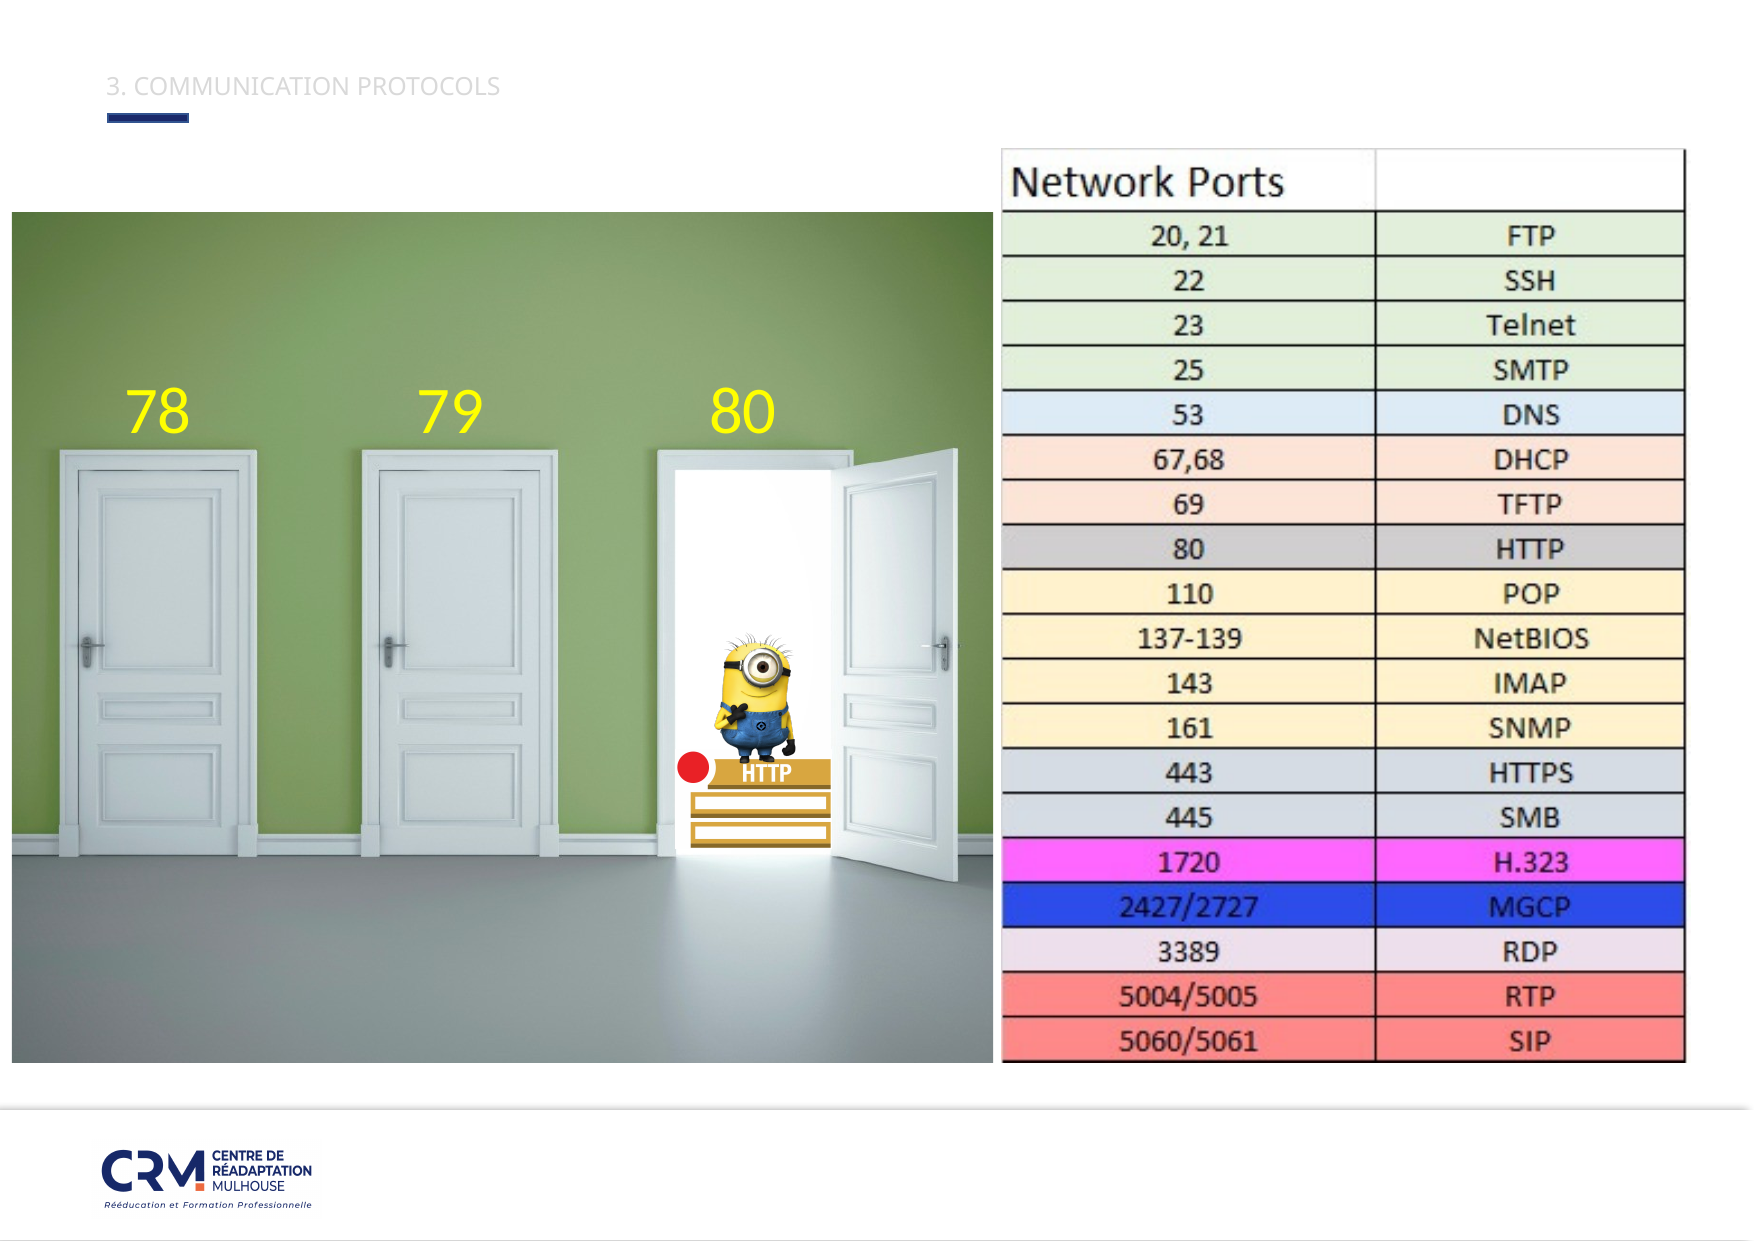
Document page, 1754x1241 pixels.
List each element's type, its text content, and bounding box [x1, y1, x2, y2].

picture [1001, 148, 1691, 1063]
title 3. COMMUNICATION PROTOCOLS [91, 66, 1647, 113]
picture [91, 1139, 322, 1219]
picture [11, 211, 994, 1063]
